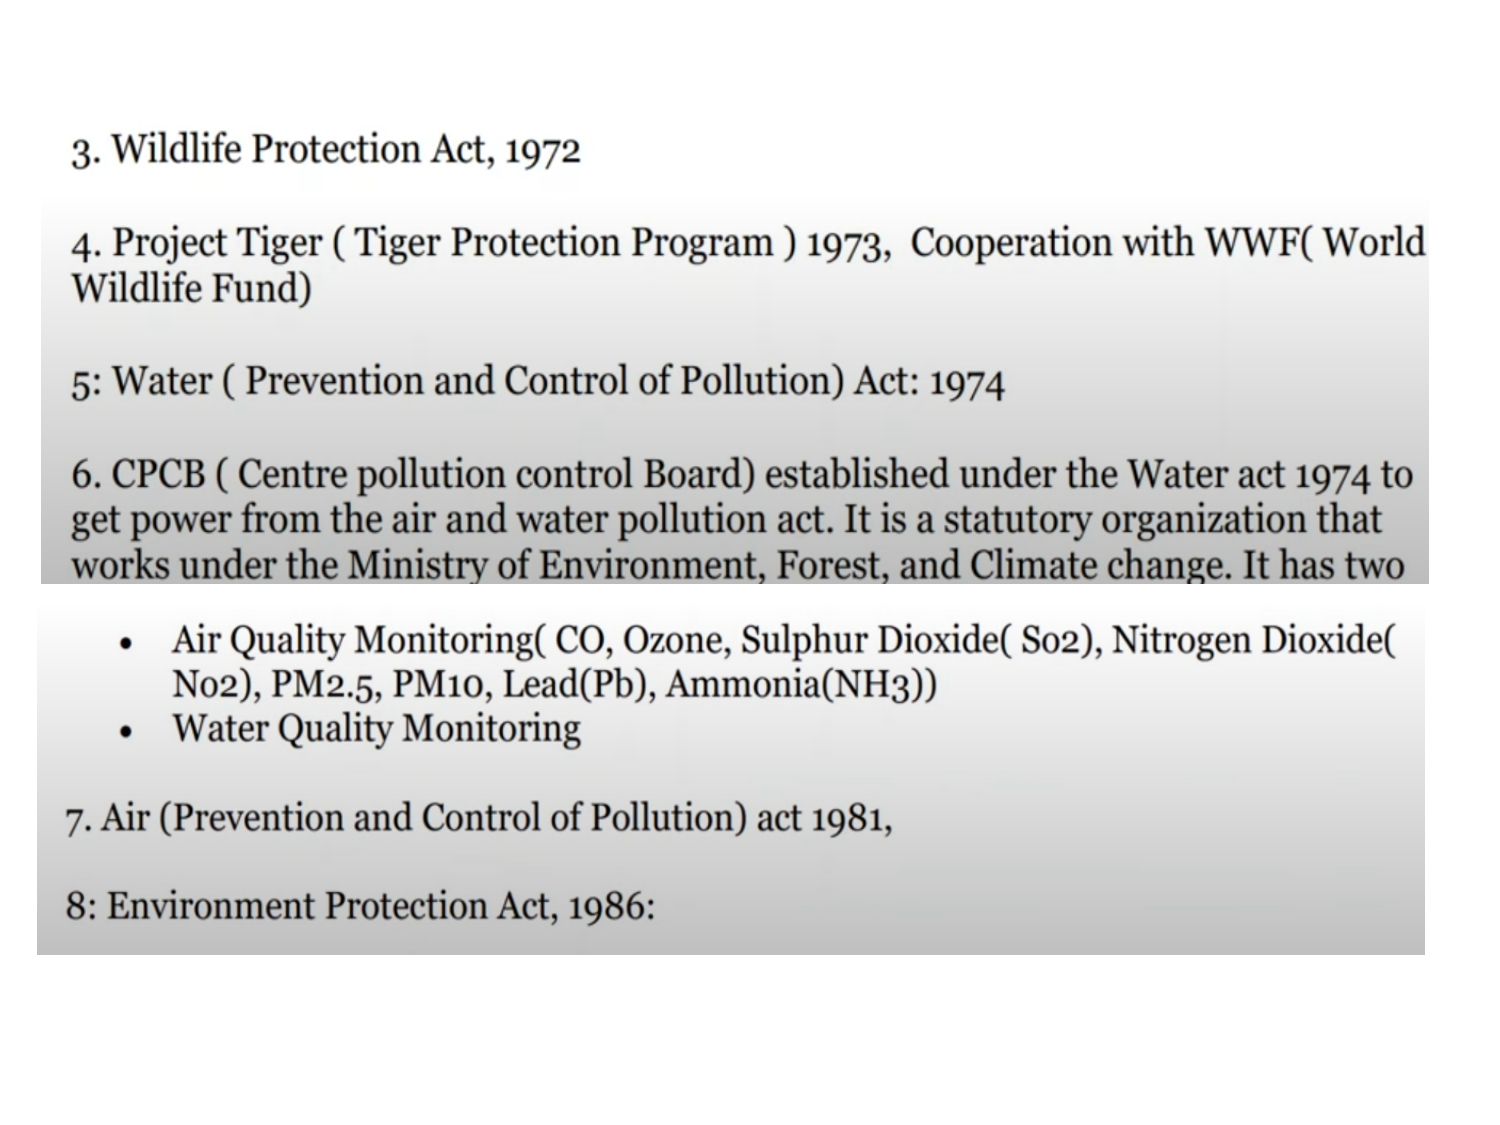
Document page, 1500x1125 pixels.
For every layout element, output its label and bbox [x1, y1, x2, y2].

picture [40, 112, 1429, 584]
picture [37, 604, 1426, 955]
